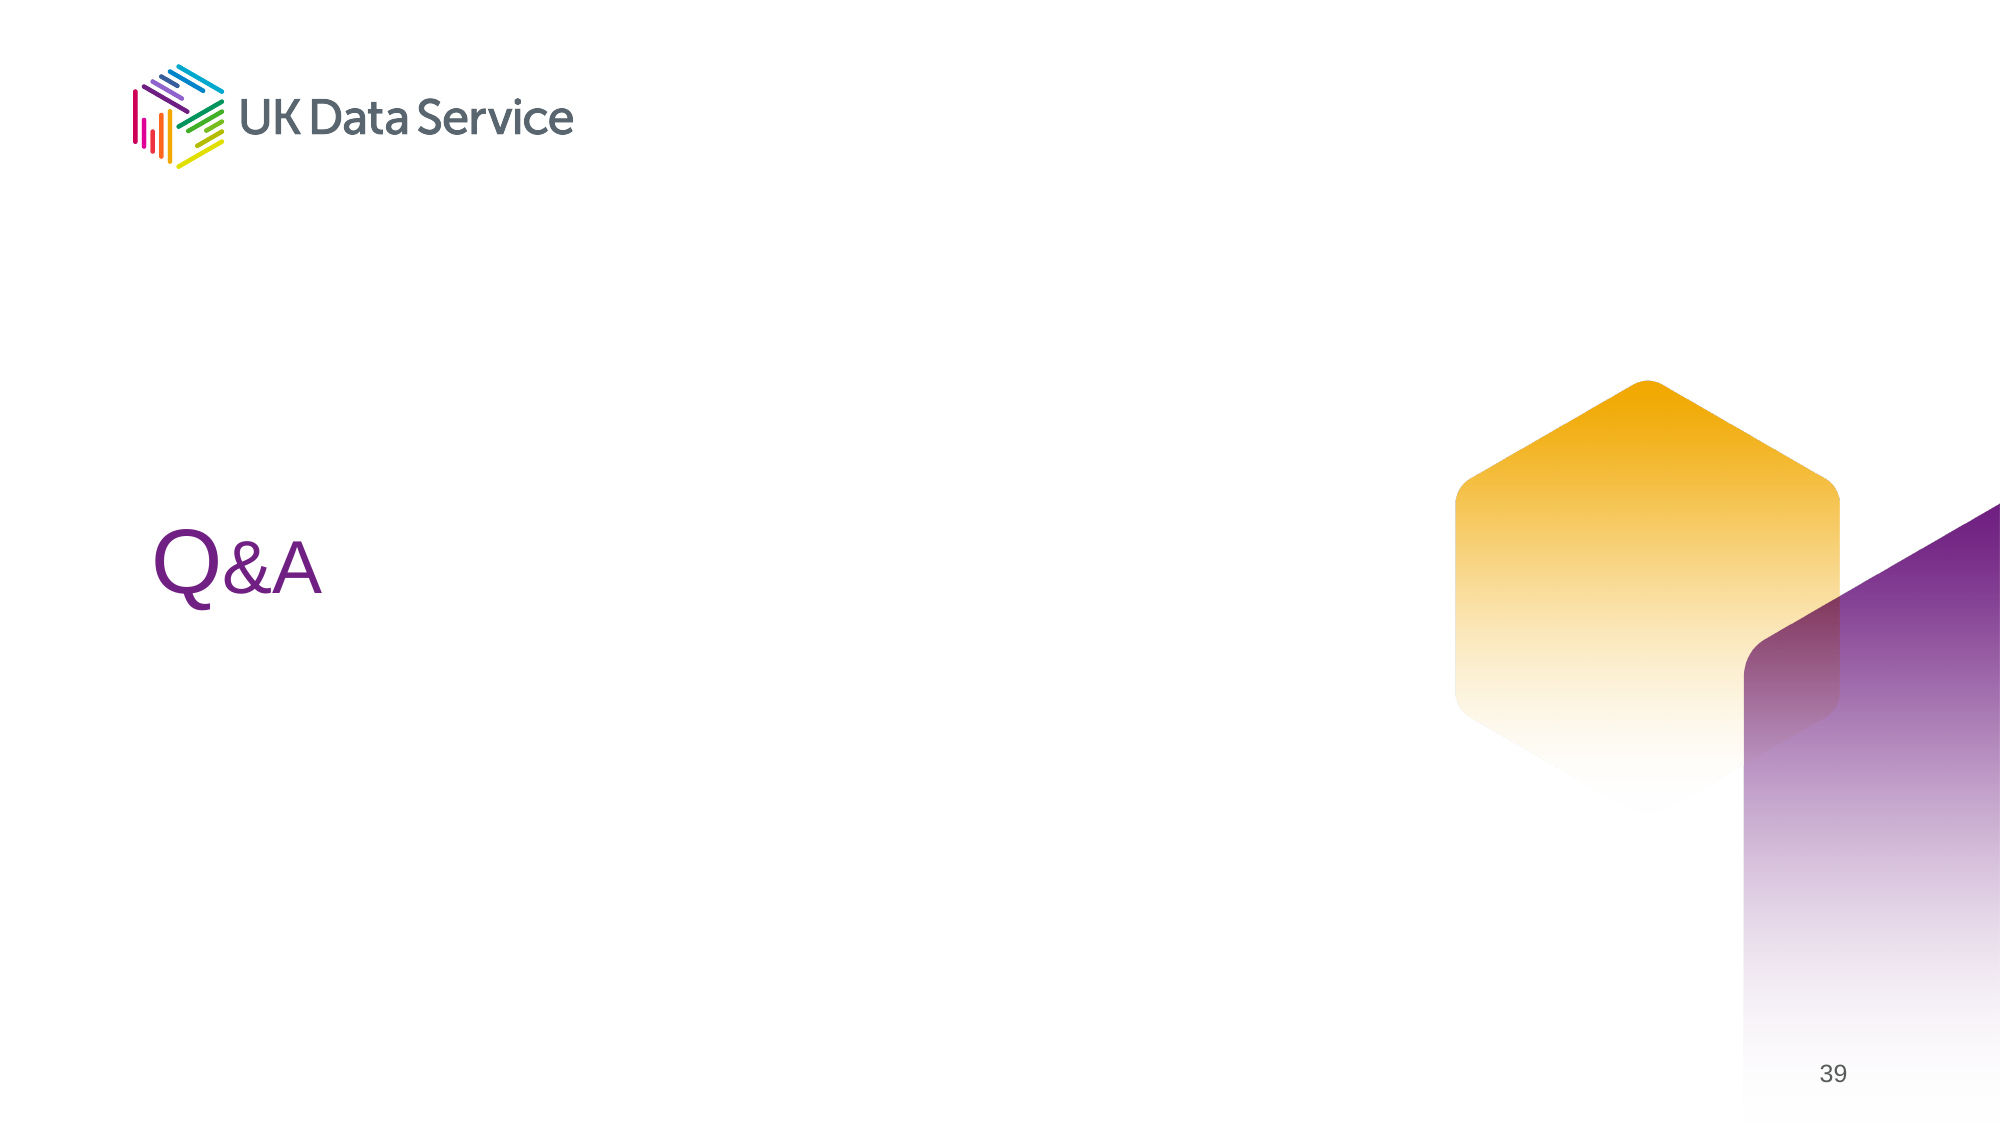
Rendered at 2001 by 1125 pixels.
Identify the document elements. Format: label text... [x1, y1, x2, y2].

picture [98, 29, 608, 204]
slide_number 39 [1412, 1042, 1863, 1103]
picture [1338, 298, 2000, 1125]
title Q&A [136, 201, 1342, 622]
